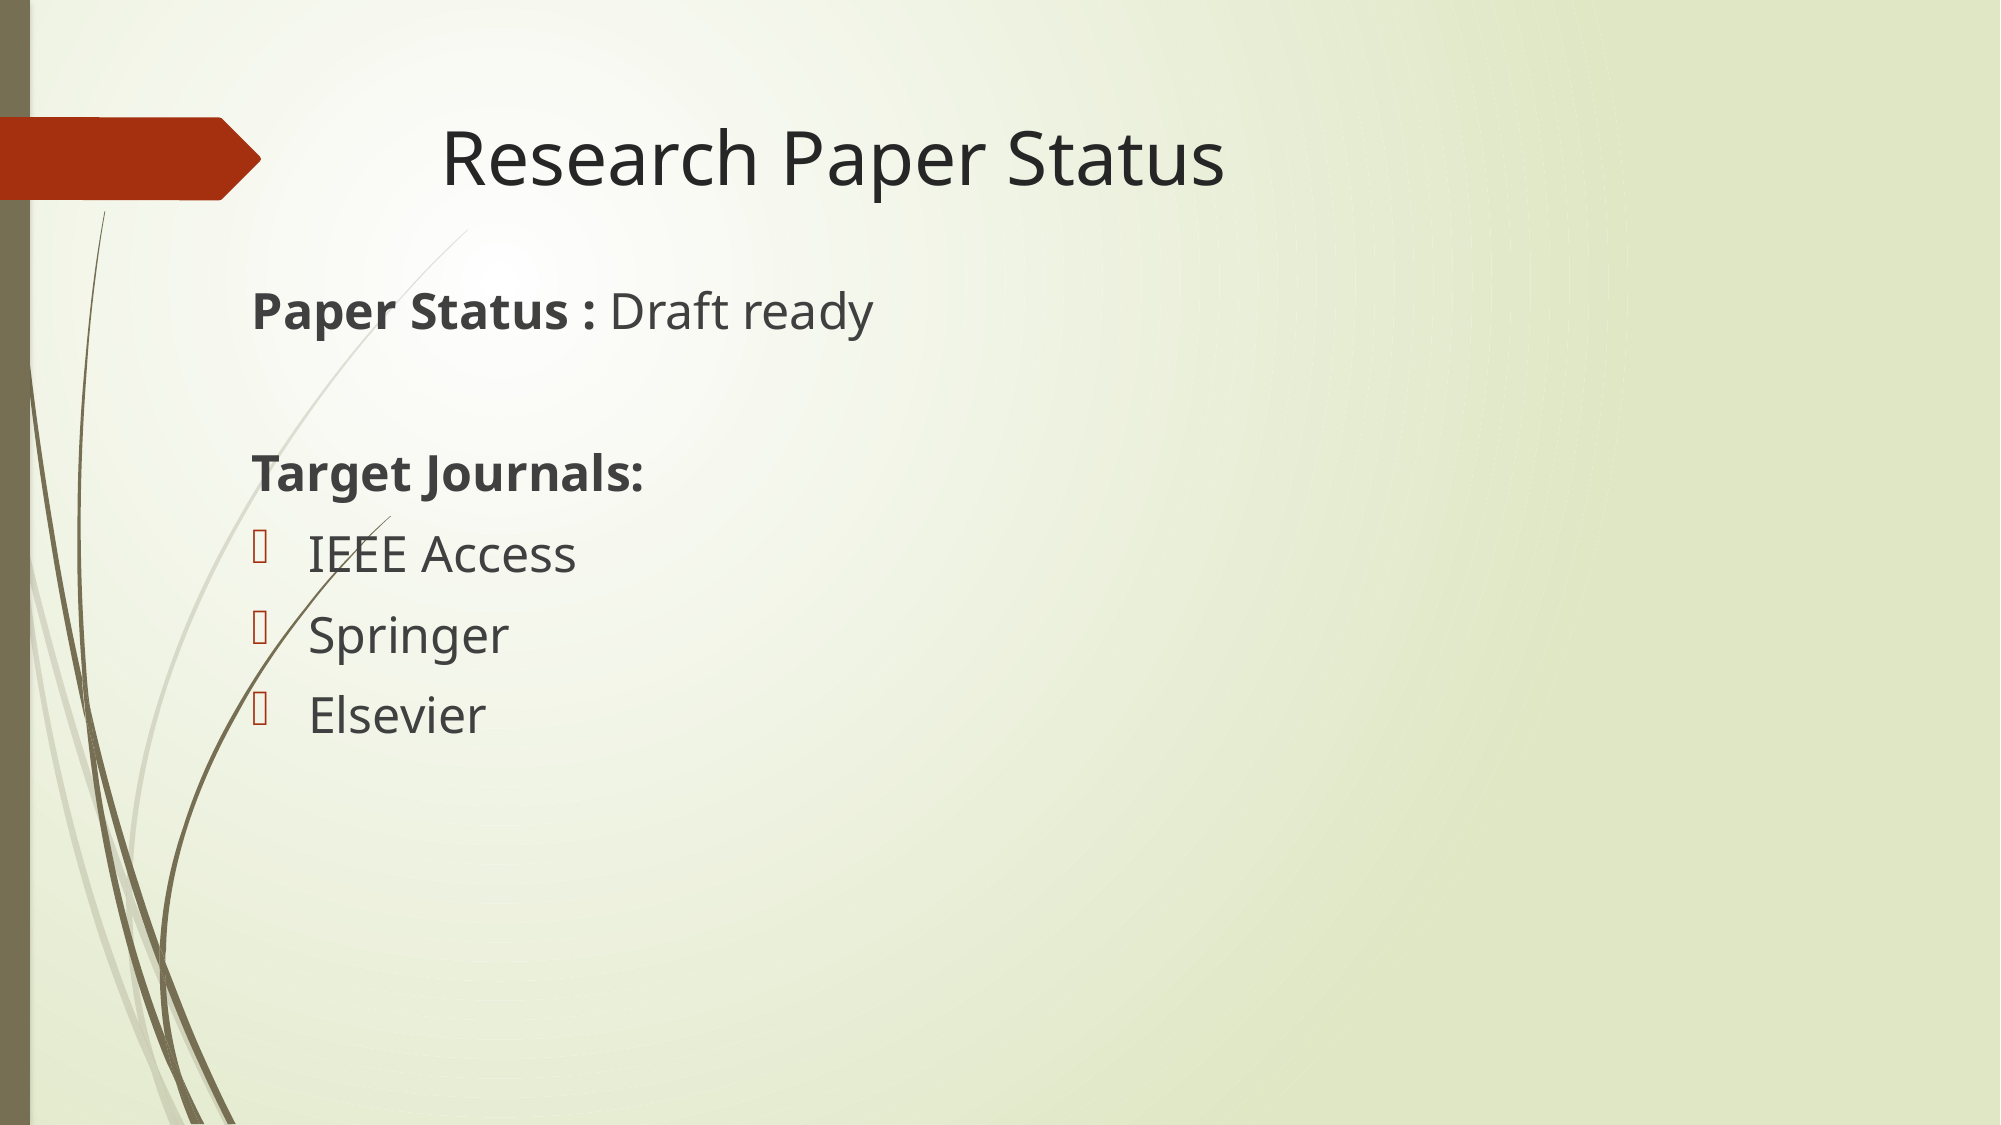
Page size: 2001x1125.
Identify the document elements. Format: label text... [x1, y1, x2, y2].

list Paper Status : Draft ready Target Journals: IEEE Access Springer Elsevier [236, 272, 1700, 892]
title Research Paper Status [425, 102, 1888, 313]
